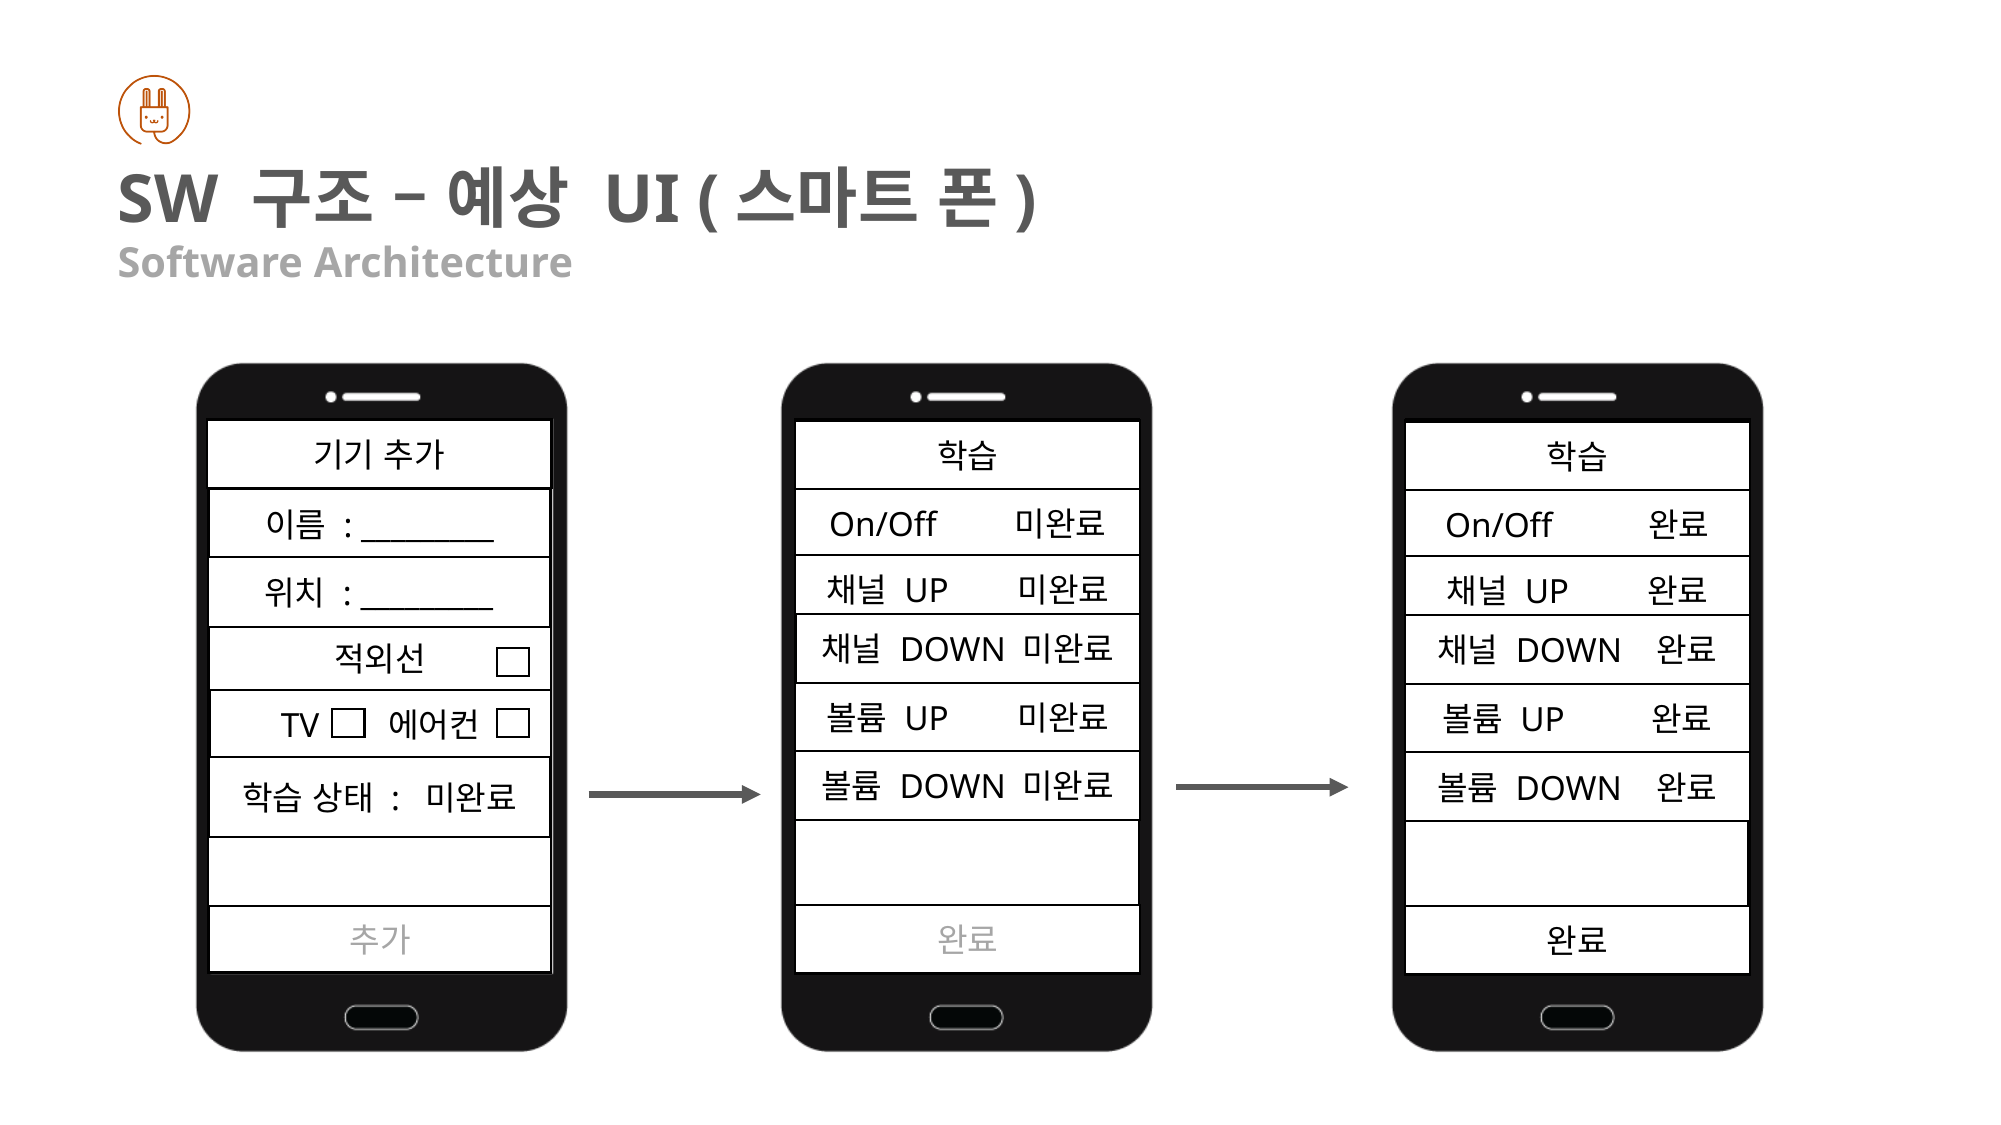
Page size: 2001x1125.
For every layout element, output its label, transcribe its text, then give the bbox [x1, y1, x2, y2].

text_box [1227, 360, 1929, 1062]
list Software Architecture [117, 241, 1884, 287]
picture [31, 360, 1227, 1062]
list SW 구조 – 예상 UI (스마트 폰) [117, 164, 1884, 238]
